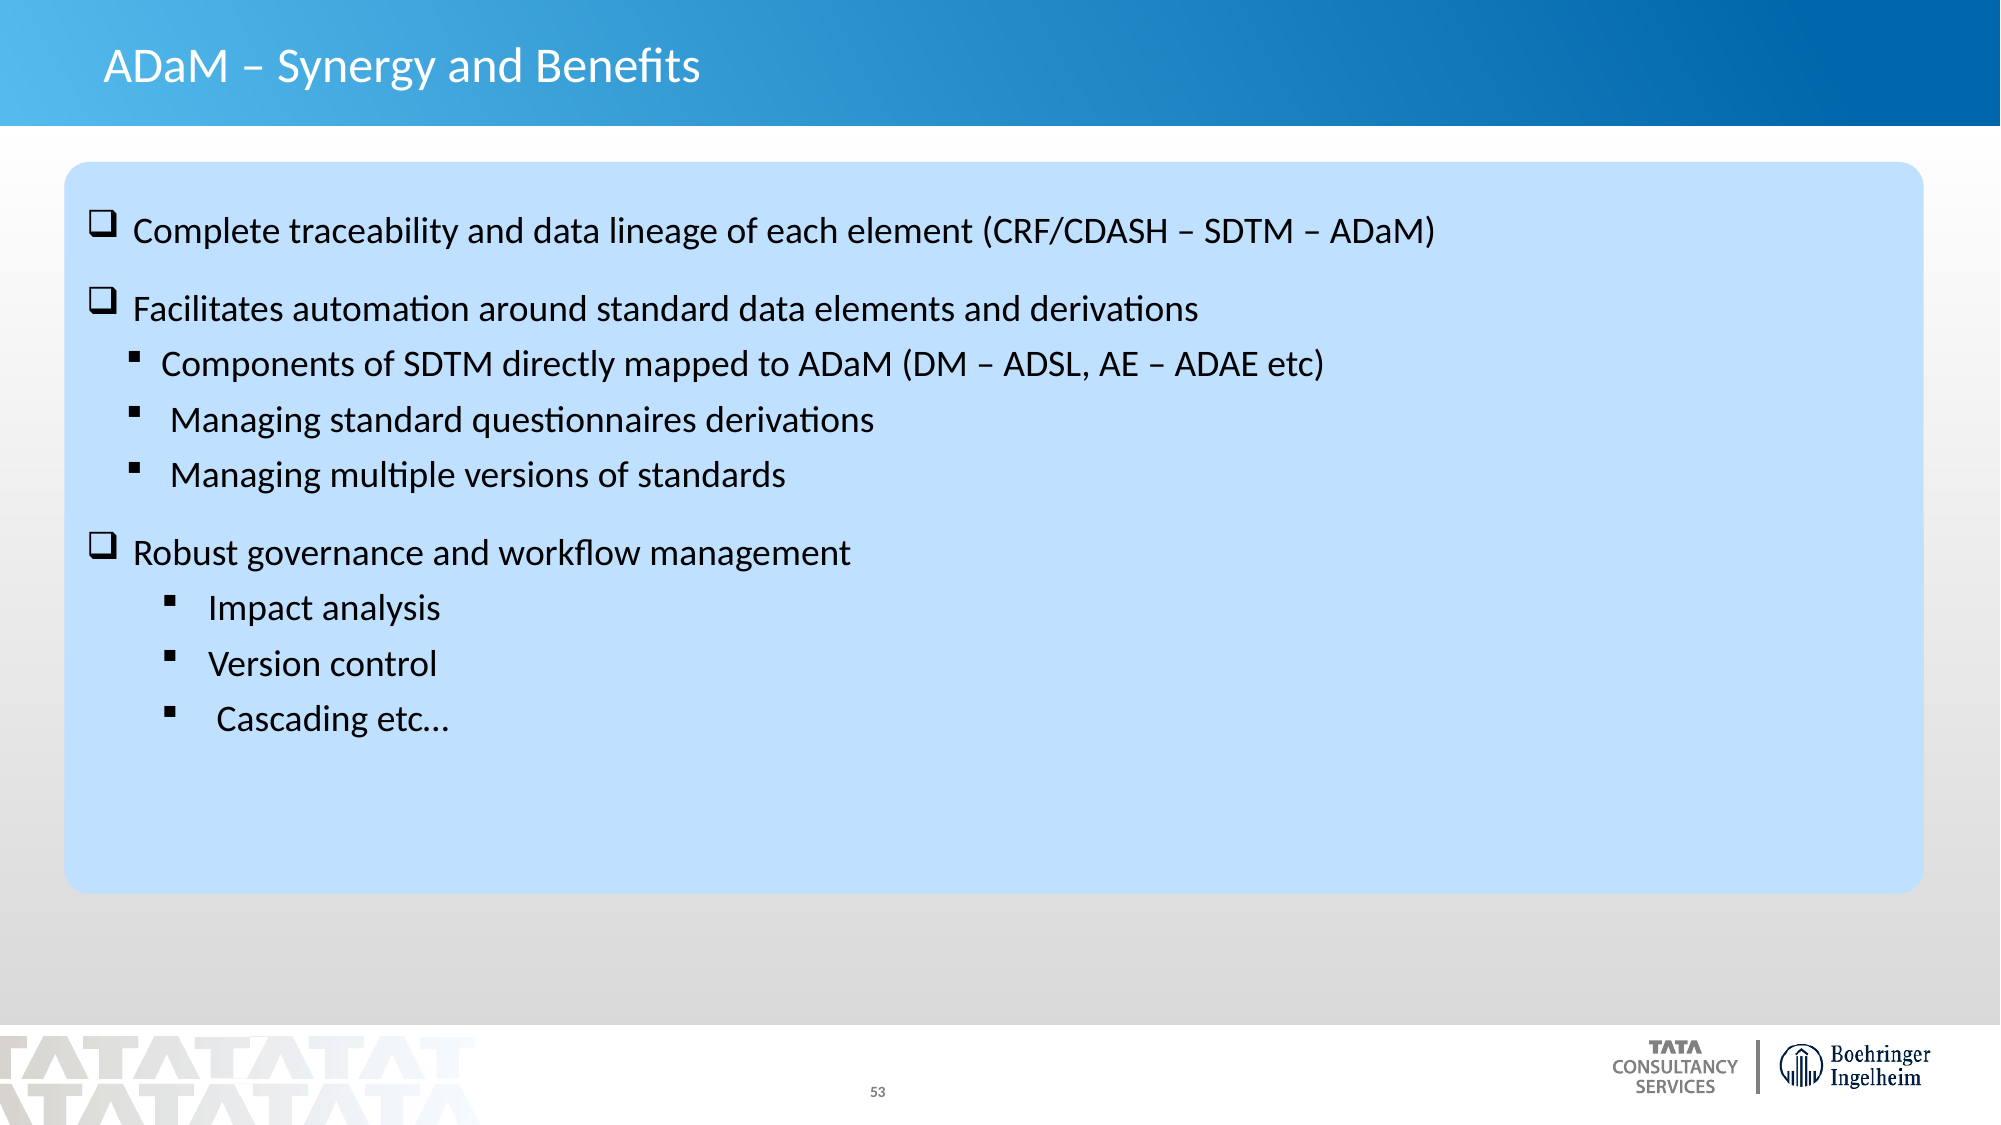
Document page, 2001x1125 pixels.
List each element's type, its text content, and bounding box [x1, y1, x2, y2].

text_box ADaM – Synergy and Benefits [88, 9, 1950, 116]
text_box Complete traceability and data lineage of each element (CRF/CDASH – SDTM – ADaM) Facilitates automation around standard data elements and derivations Components of SDTM directly mapped to ADaM (DM – ADSL, AE – ADAE etc) Managing standard questionnaires derivations Managing multiple versions of standards Robust governance and workflow management Impact analysis Version control Cascading etc… [62, 159, 1926, 896]
text_box [0, 125, 2000, 1026]
picture [1766, 1036, 1947, 1095]
